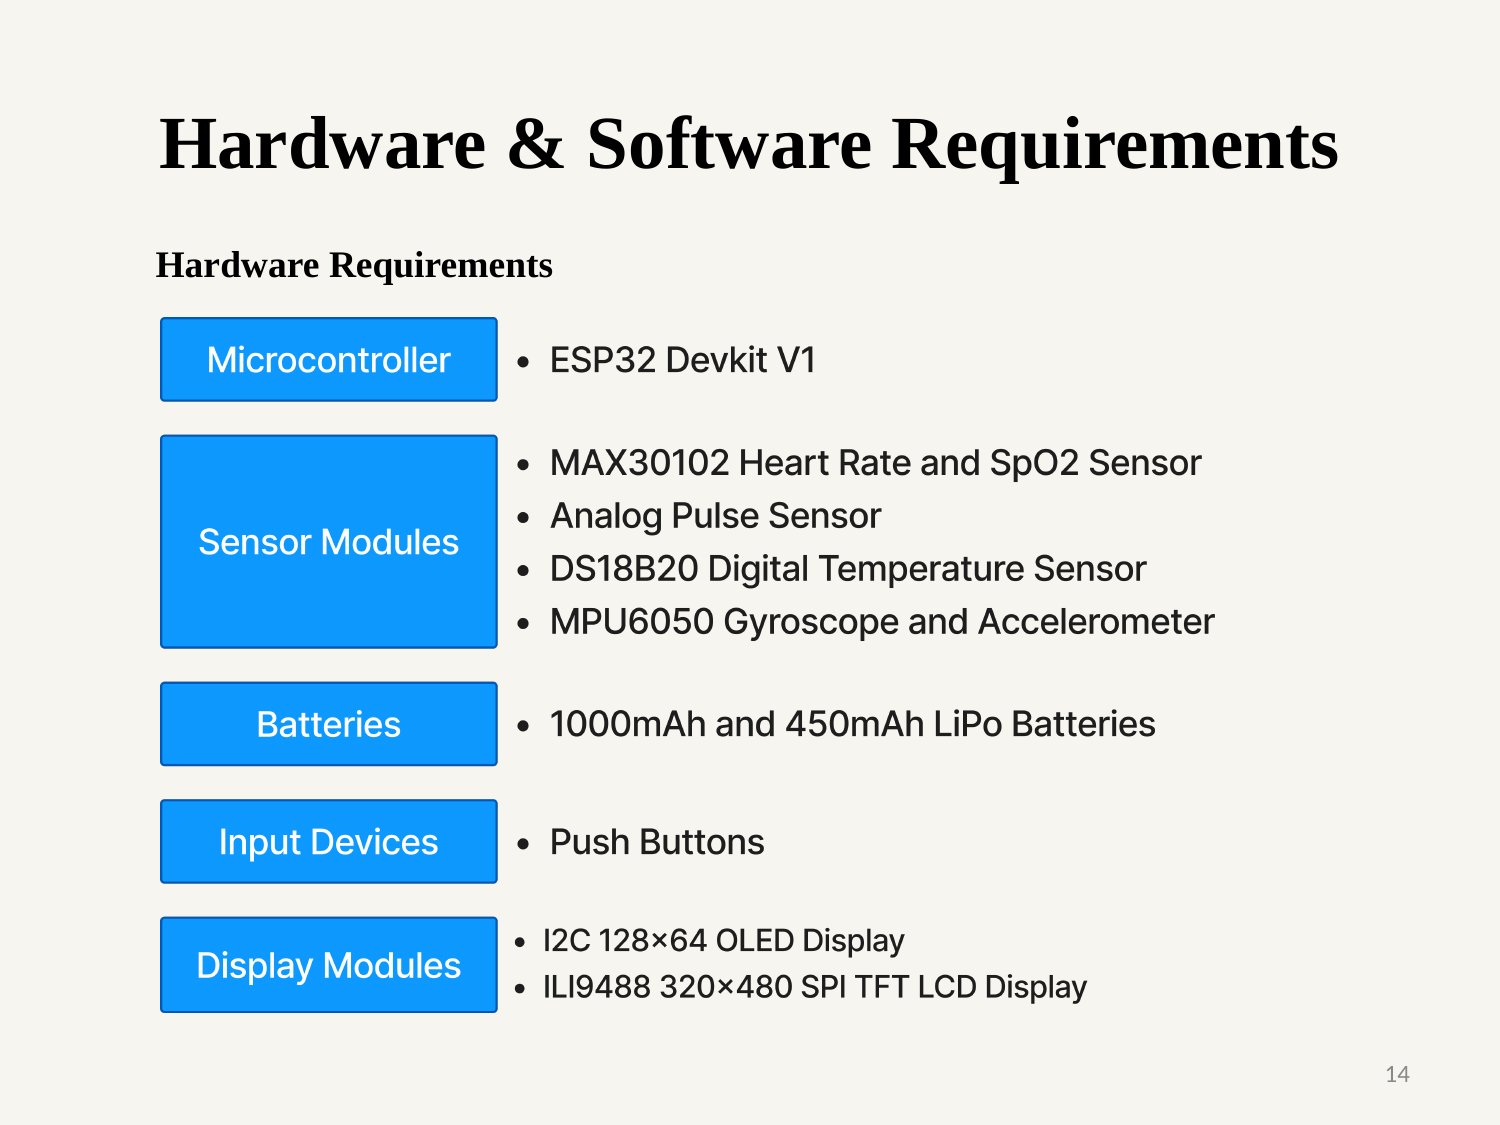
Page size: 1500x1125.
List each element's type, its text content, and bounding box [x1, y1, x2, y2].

picture [159, 316, 1216, 1014]
text_box 14 [1074, 1042, 1425, 1103]
list Hardware Requirements [121, 233, 625, 318]
title Hardware & Software Requirements [75, 45, 1425, 233]
